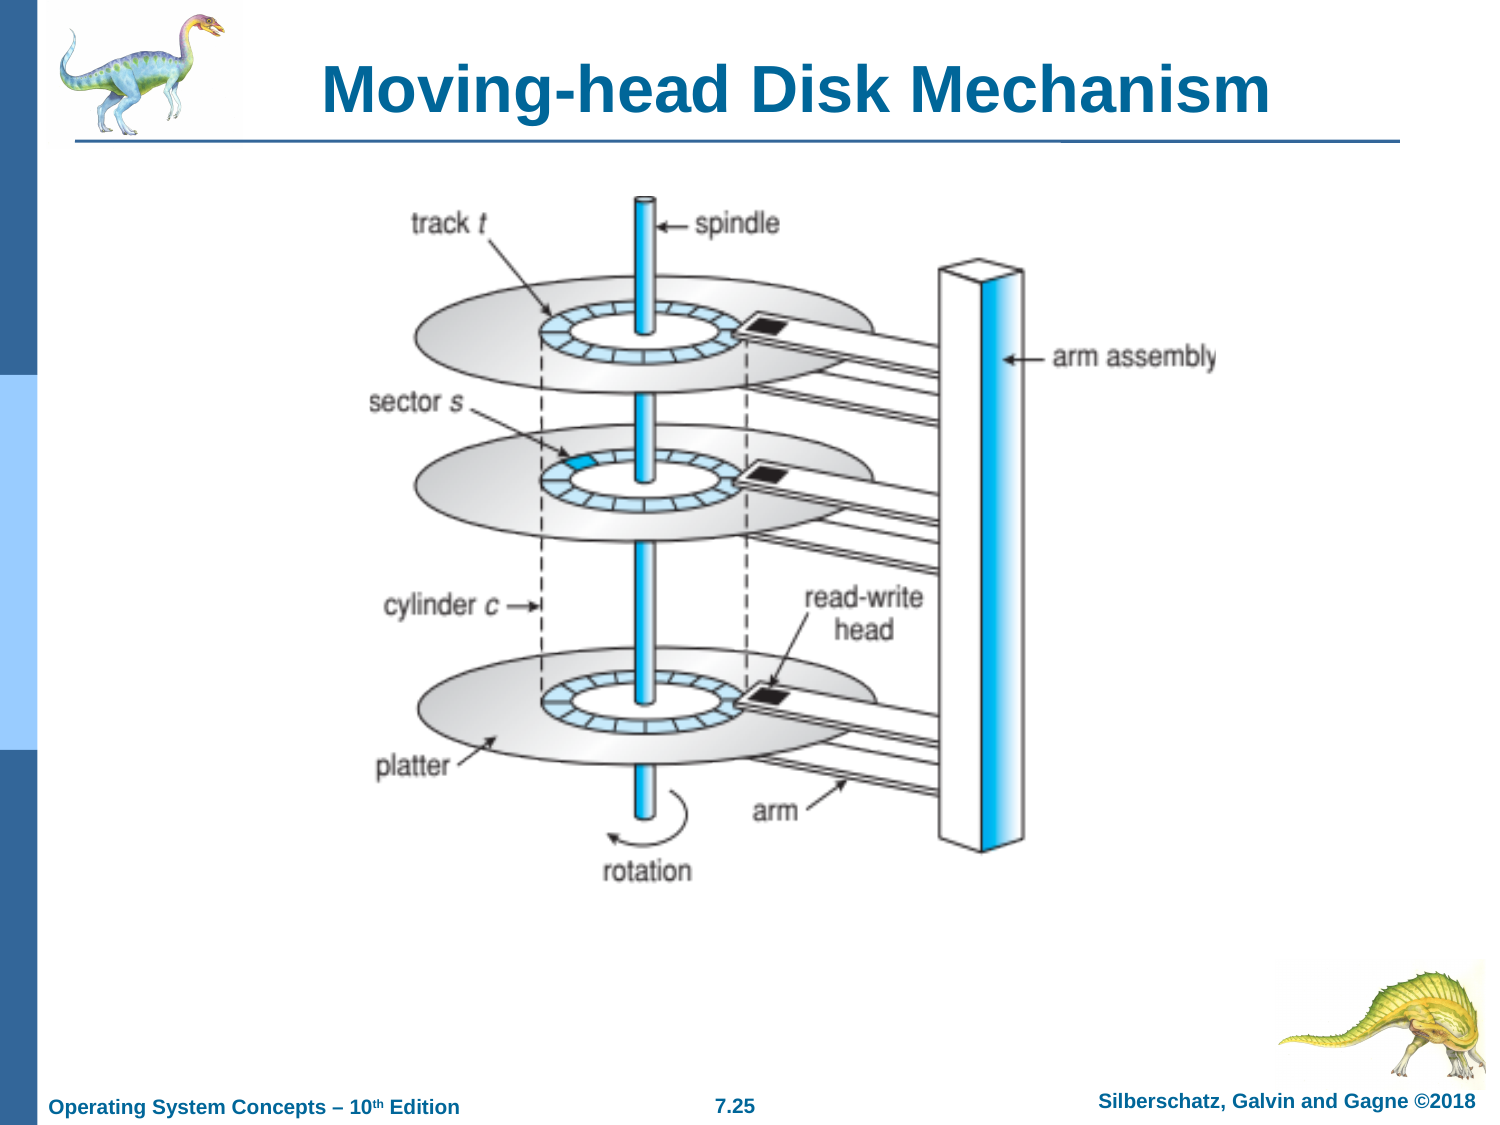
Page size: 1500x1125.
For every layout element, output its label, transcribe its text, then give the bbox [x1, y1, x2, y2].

picture [369, 196, 1216, 887]
picture [46, 0, 243, 149]
picture [1275, 959, 1486, 1090]
title Moving-head Disk Mechanism [179, 39, 1415, 134]
